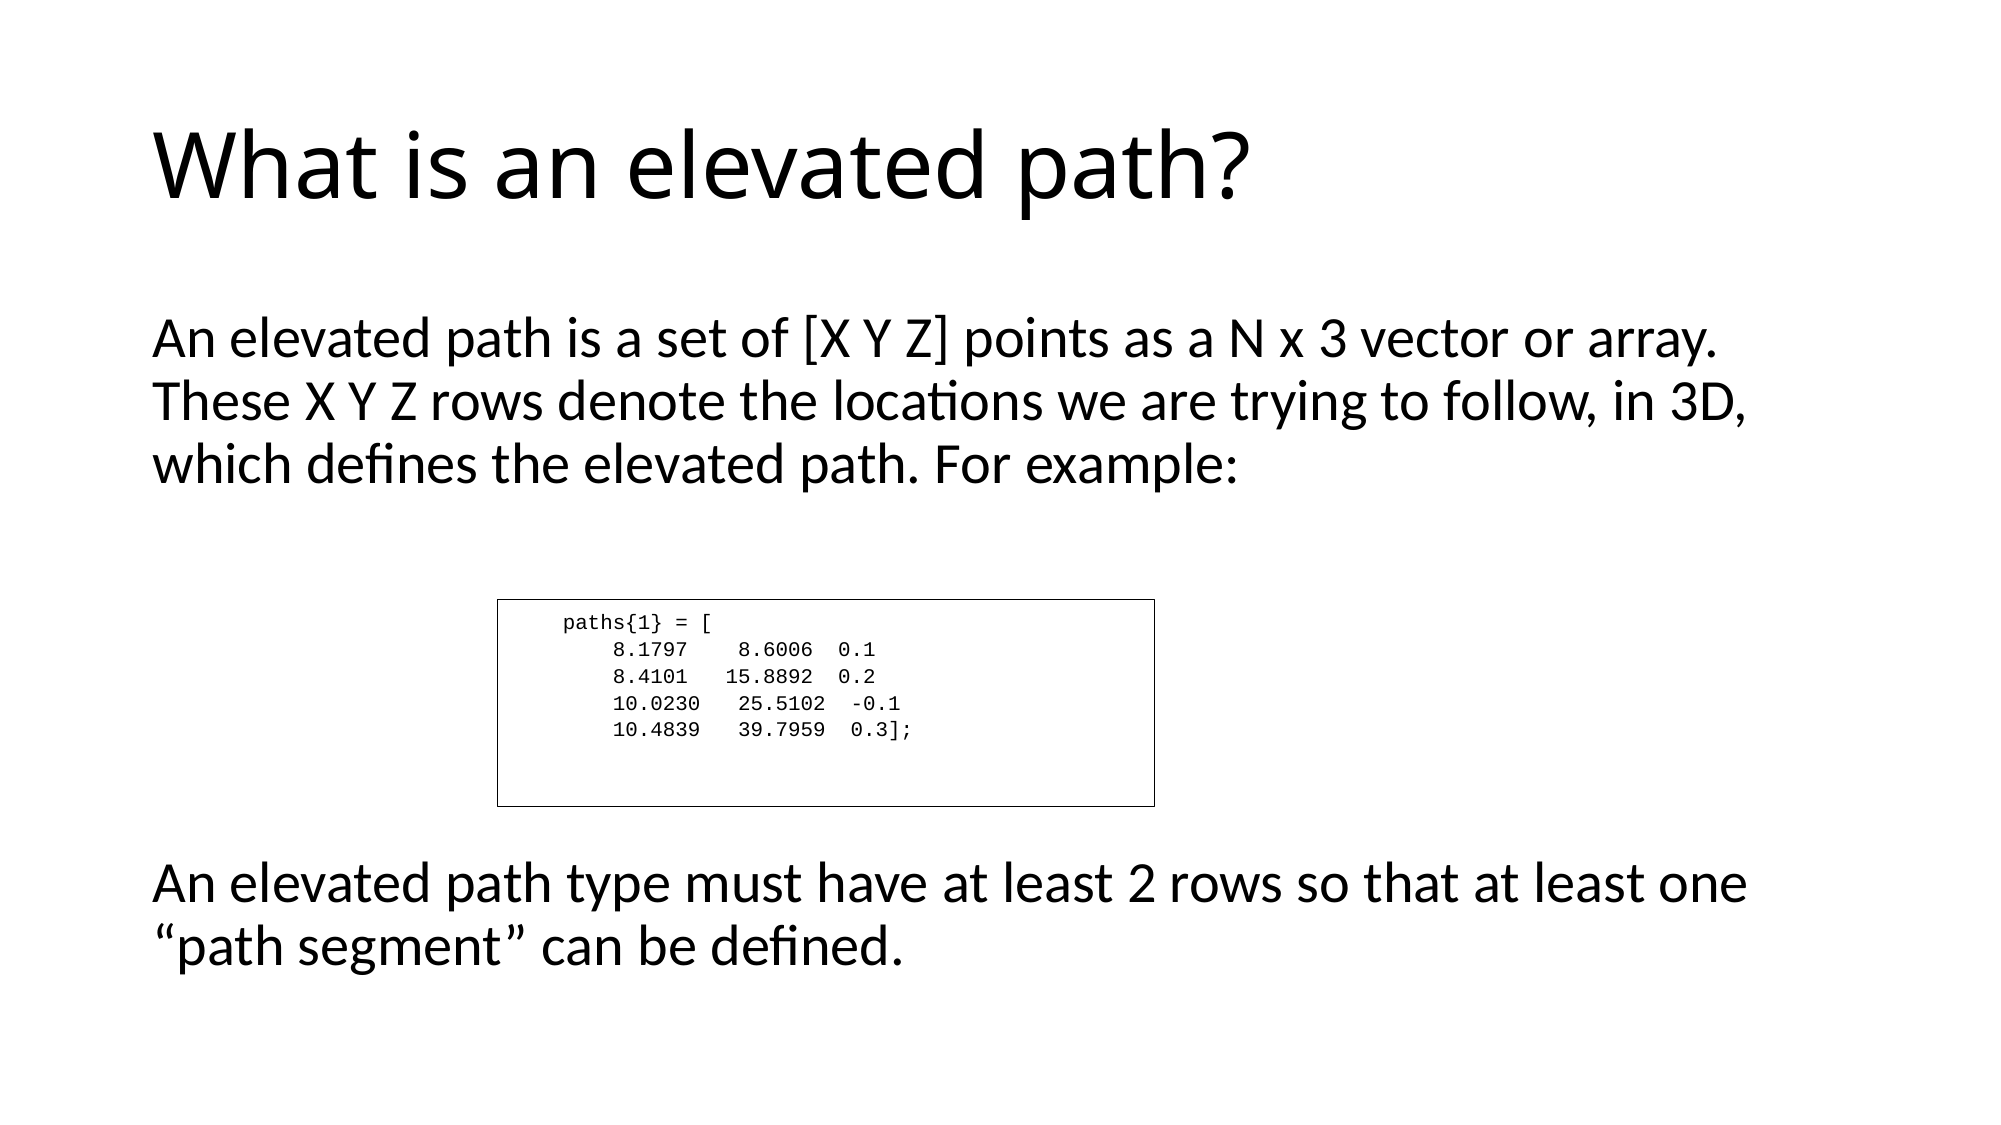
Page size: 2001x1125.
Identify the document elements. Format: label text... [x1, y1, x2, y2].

list An elevated path is a set of [X Y Z] points as a N x 3 vector or array. These X Y Z rows denote the locations we are trying to follow, in 3D, which defines the elevated path. For example: An elevated path type must have at least 2 rows so that at least one “path segment” can be defined. [137, 299, 1863, 1014]
title What is an elevated path? [137, 59, 1863, 278]
text_box paths{1} = [ 8.1797 8.6006 0.1 8.4101 15.8892 0.2 10.0230 25.5102 -0.1 10.4839 39.7959 0.3]; [497, 599, 1155, 807]
